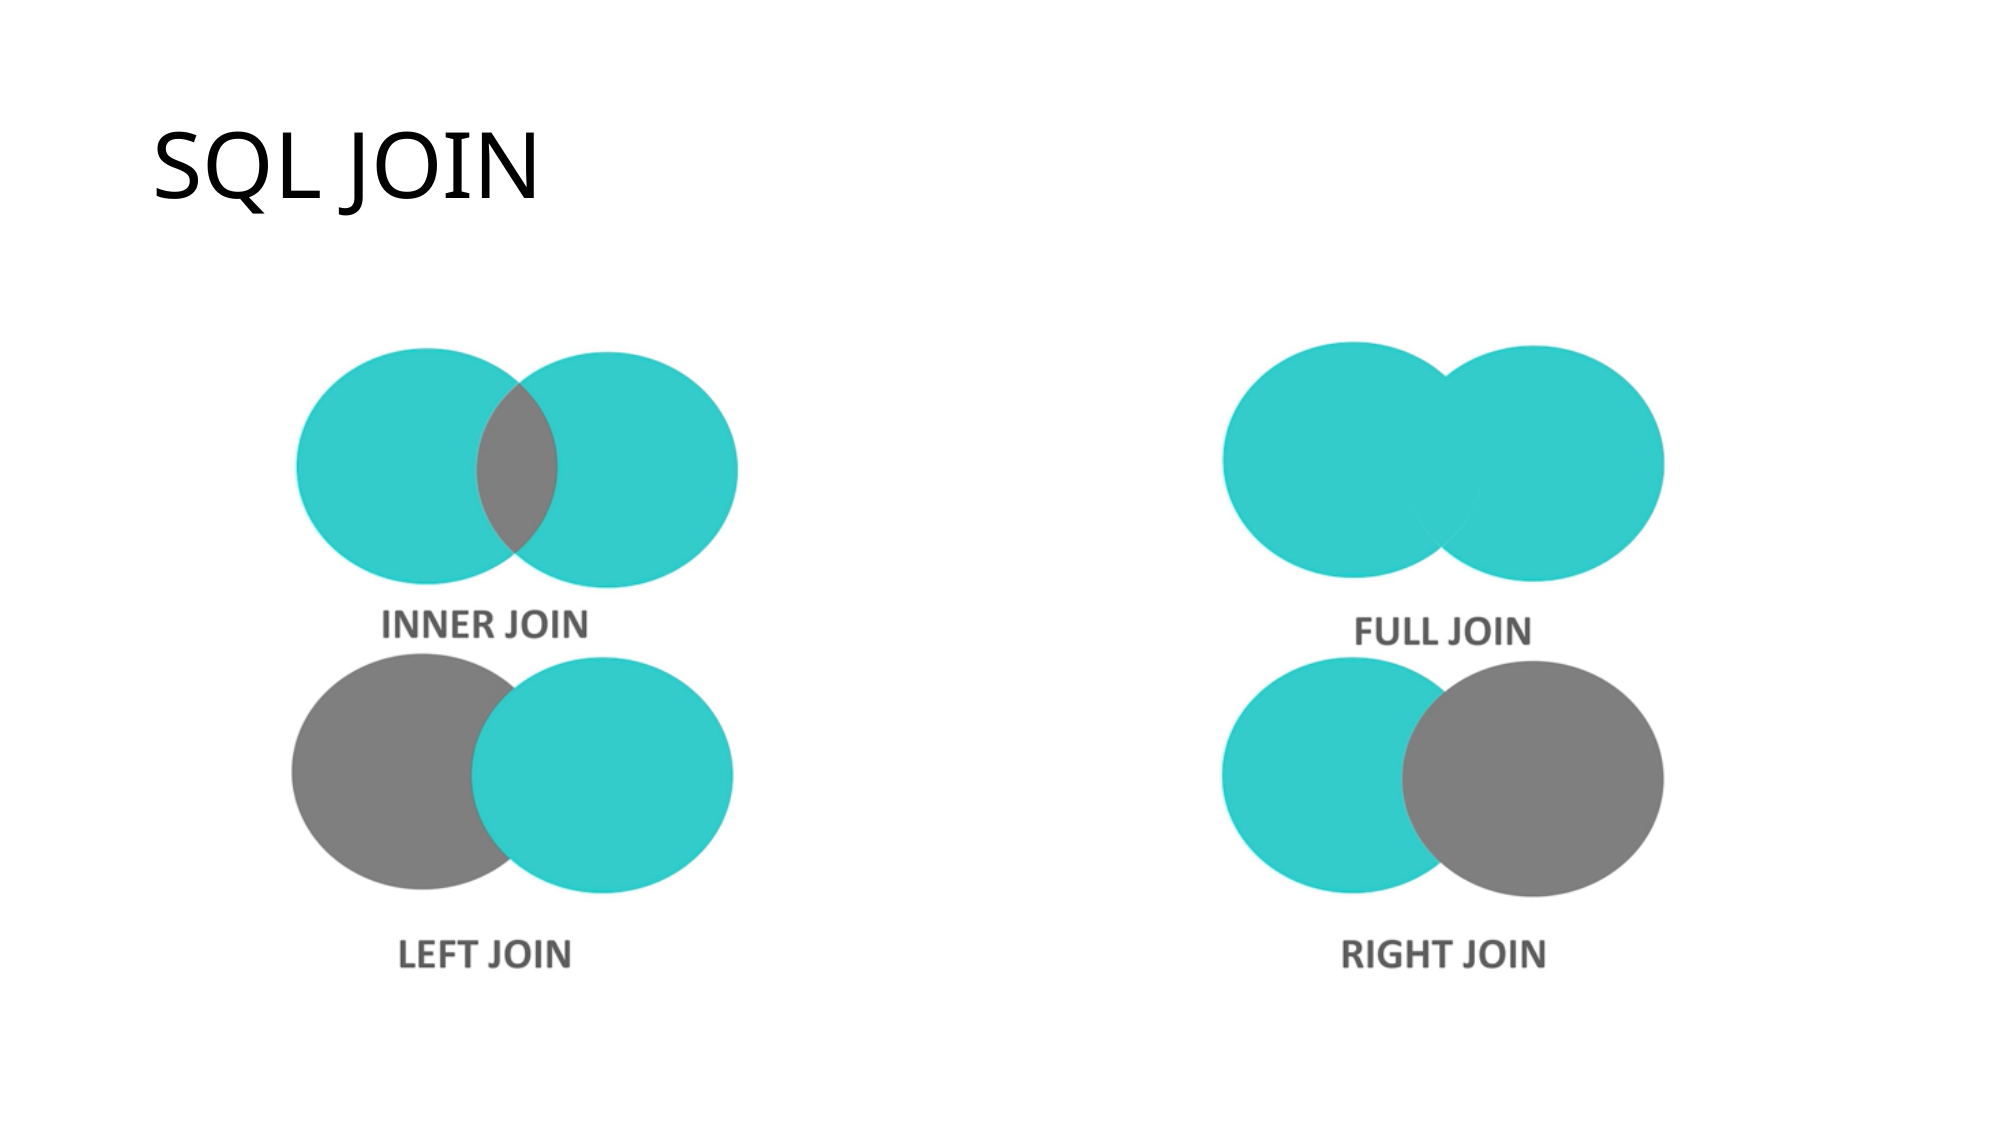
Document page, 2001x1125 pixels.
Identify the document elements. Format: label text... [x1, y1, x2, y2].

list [207, 299, 1793, 1014]
title SQL JOIN [137, 59, 1863, 278]
